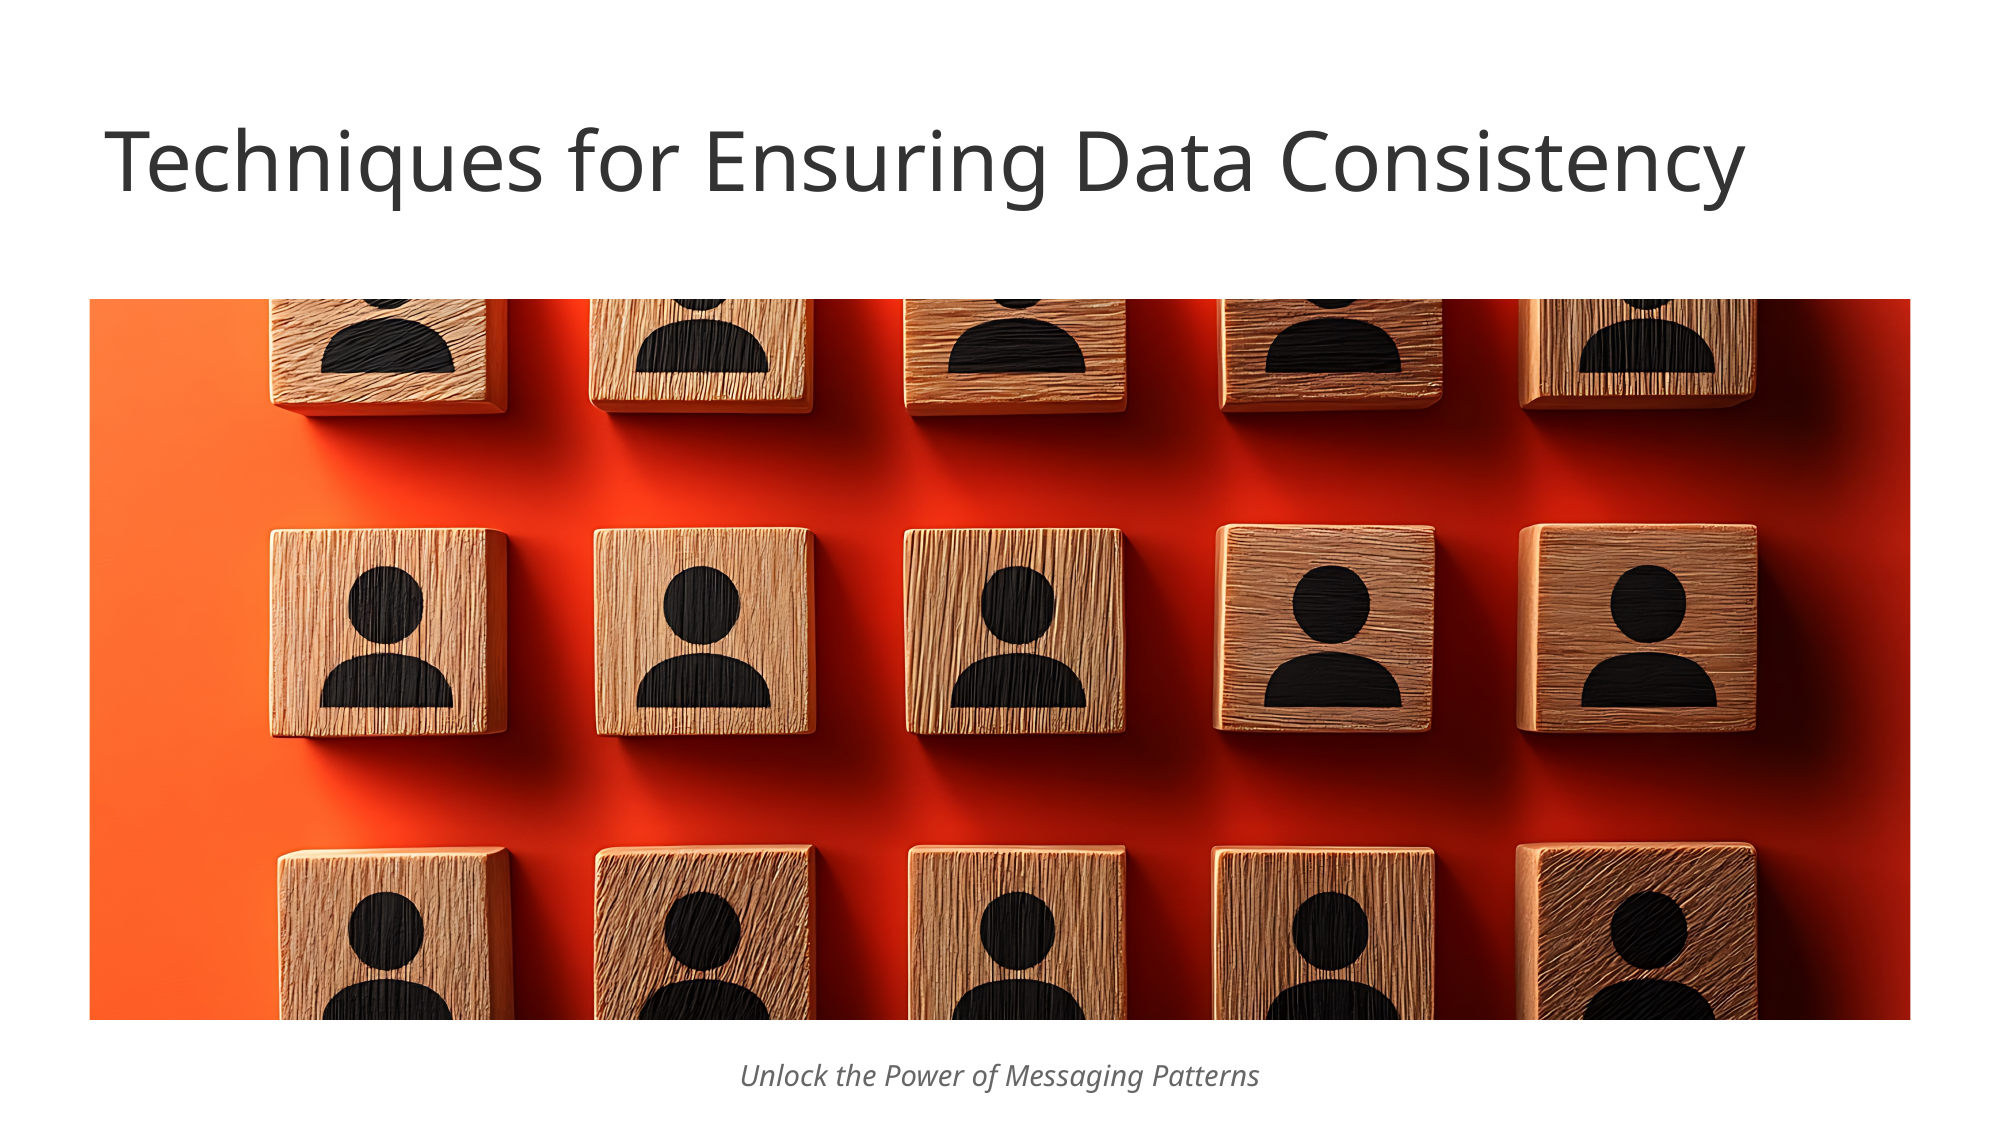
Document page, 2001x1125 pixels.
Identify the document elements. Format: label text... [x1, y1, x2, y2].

text_box Techniques for Ensuring Data Consistency [89, 74, 1911, 255]
picture [89, 298, 1911, 1020]
